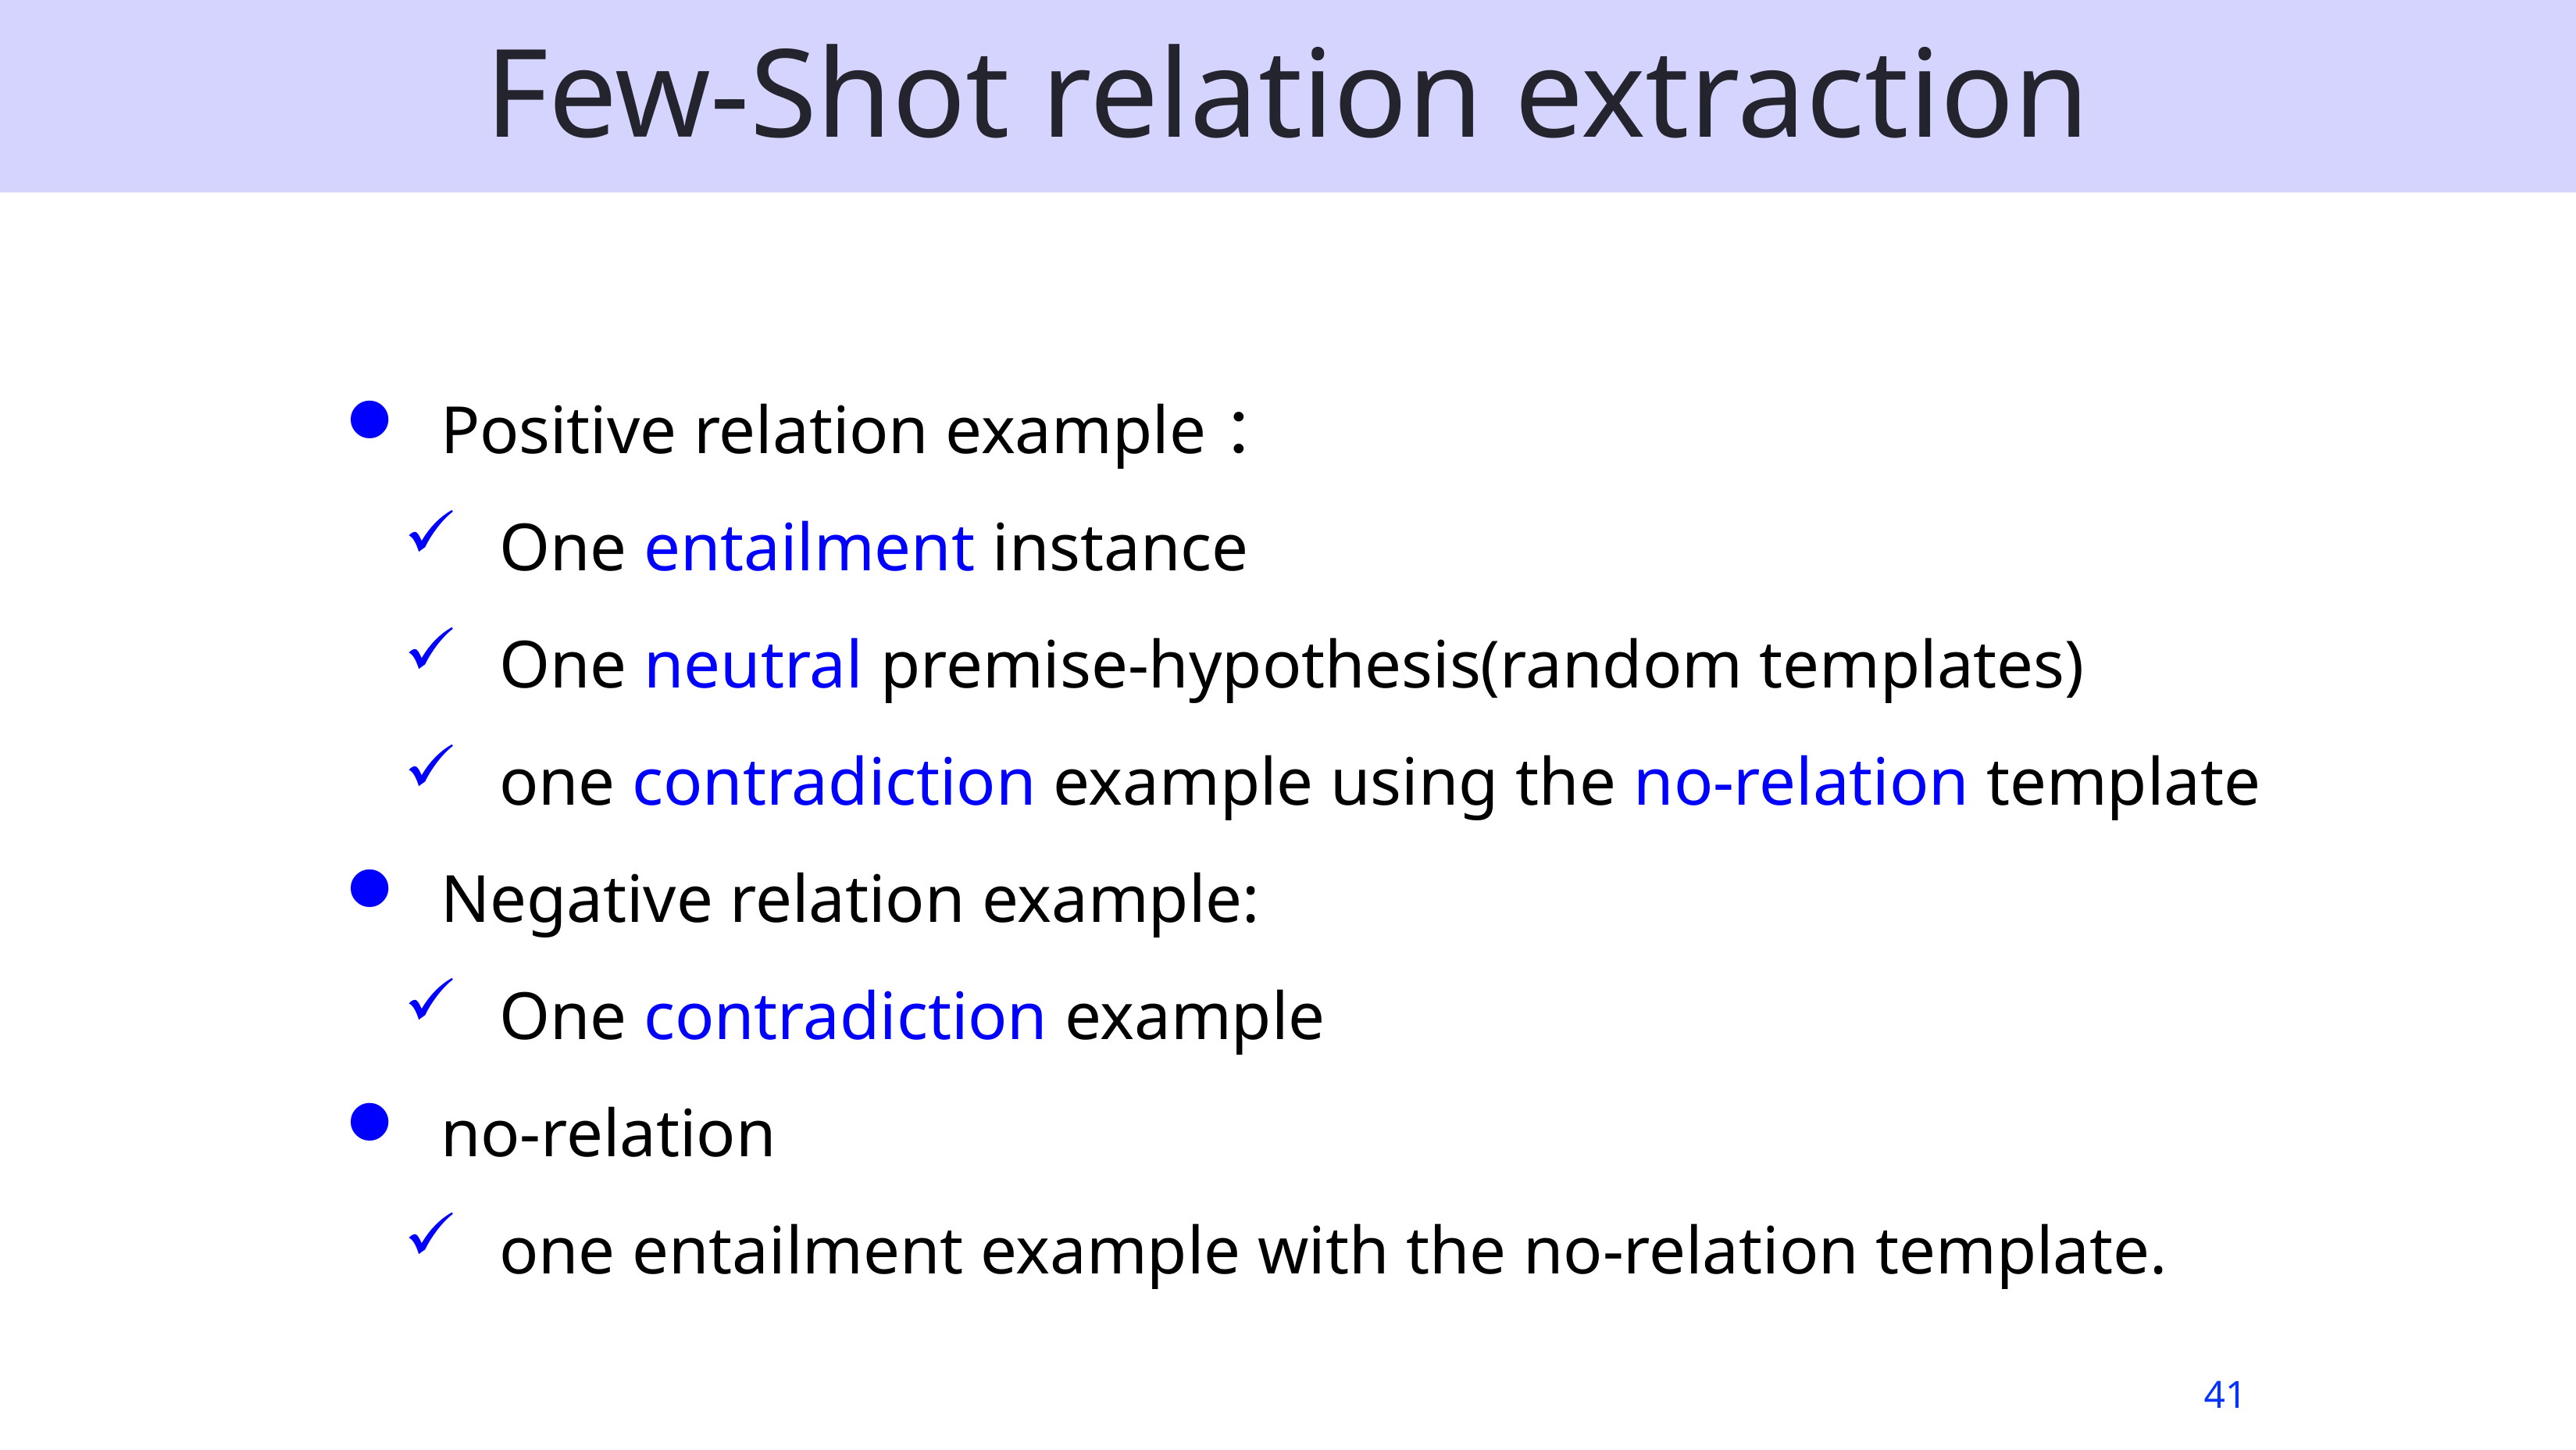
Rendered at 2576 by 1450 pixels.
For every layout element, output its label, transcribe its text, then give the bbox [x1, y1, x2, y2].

title Few-Shot relation extraction [344, 15, 2231, 163]
text_box 41 [2199, 1377, 2275, 1422]
